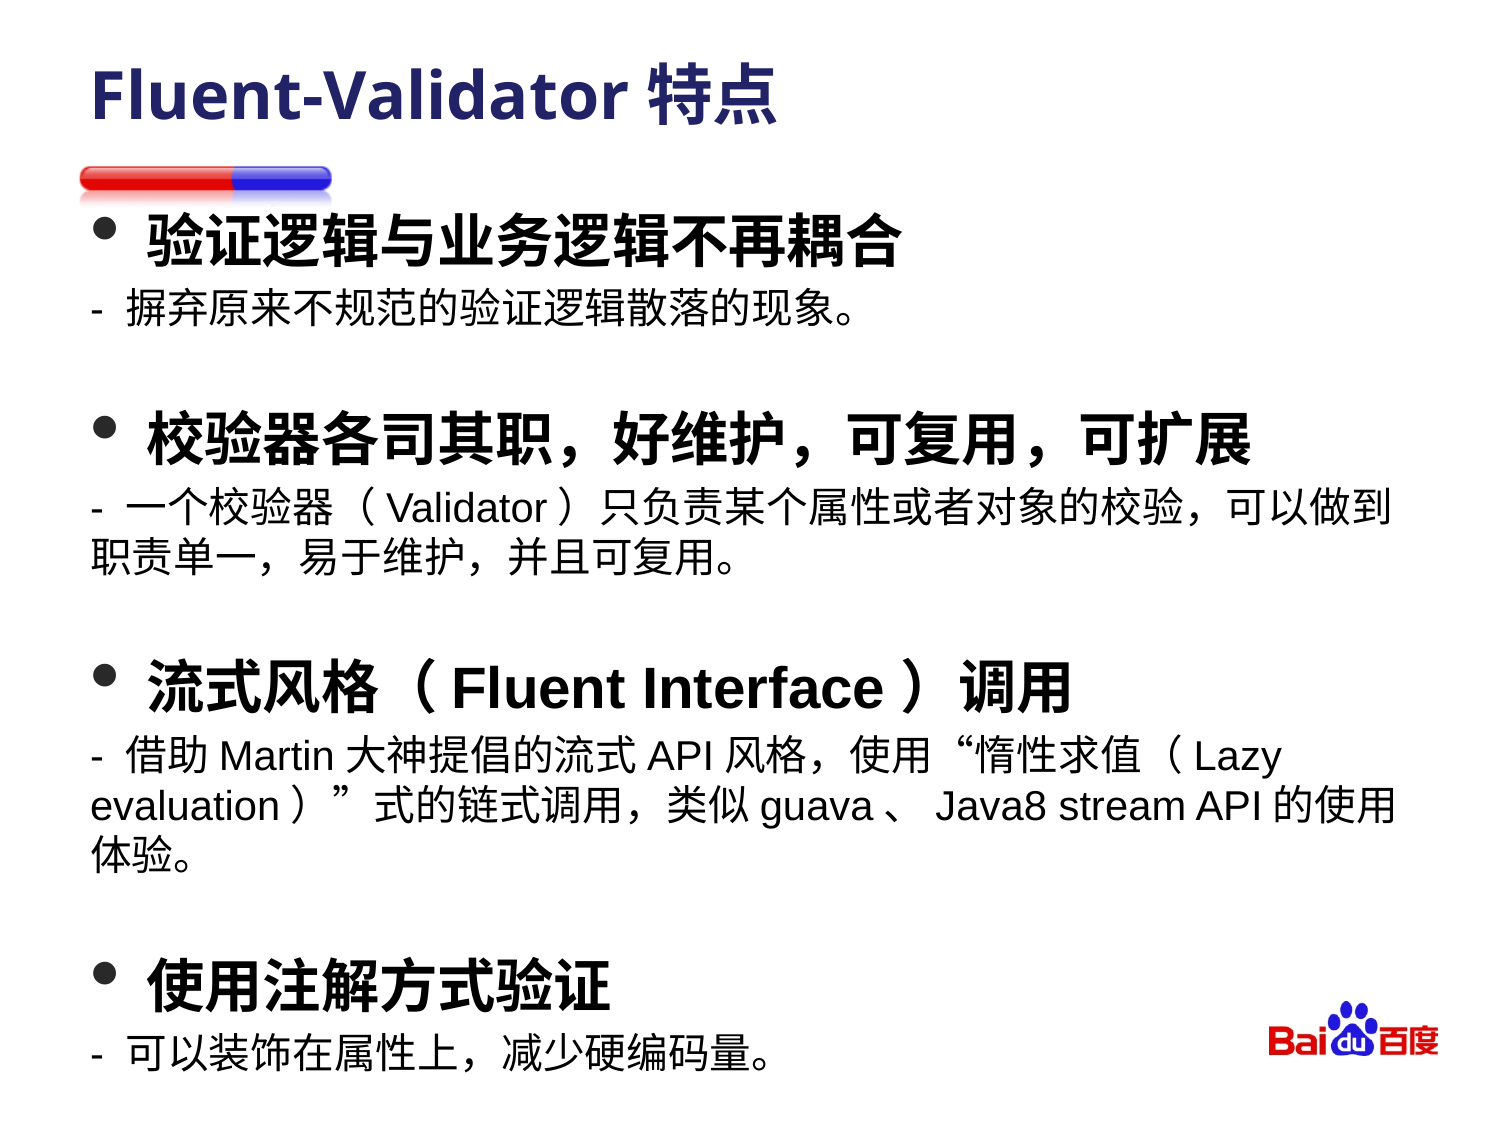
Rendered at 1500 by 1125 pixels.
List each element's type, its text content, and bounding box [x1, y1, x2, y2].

title Fluent-Validator特点 [75, 45, 1425, 196]
list 验证逻辑与业务逻辑不再耦合 - 摒弃原来不规范的验证逻辑散落的现象。 校验器各司其职，好维护，可复用，可扩展 - 一个校验器（Validator）只负责某个属性或者对象的校验，可以做到职责单一，易于维护，并且可复用。 流式风格（Fluent Interface）调用 - 借助Martin大神提倡的流式API风格，使用“惰性求值（Lazy evaluation）”式的链式调用，类似guava、Java8 stream API的使用体验。 使用注解方式验证 - 可以装饰在属性上，减少硬编码量。 [74, 196, 1426, 939]
picture [1269, 1001, 1438, 1056]
